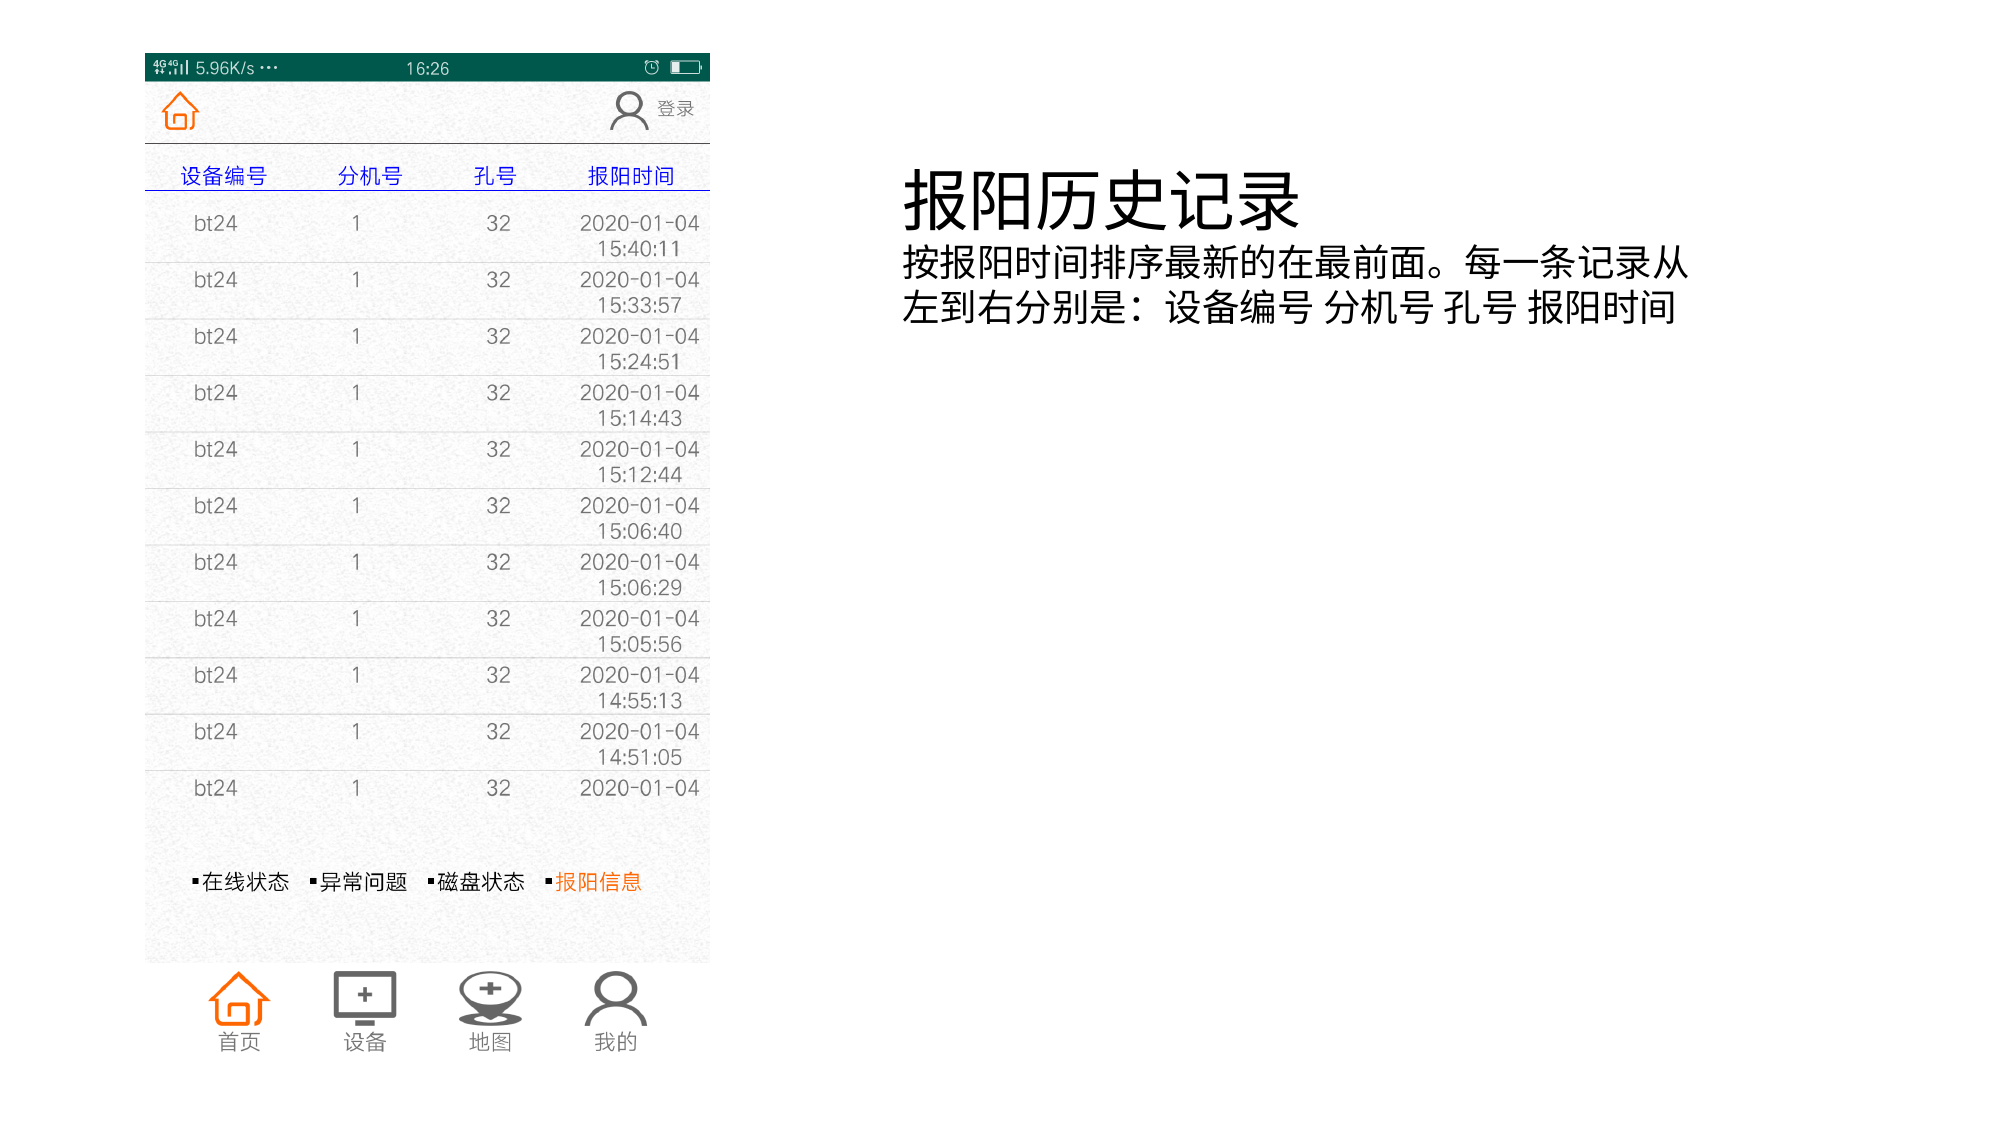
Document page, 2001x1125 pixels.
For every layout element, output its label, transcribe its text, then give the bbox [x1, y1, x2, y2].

picture [145, 53, 710, 1057]
text_box 报阳历史记录 按报阳时间排序最新的在最前面。每一条记录从左到右分别是：设备编号 分机号 孔号 报阳时间 [887, 151, 1729, 336]
